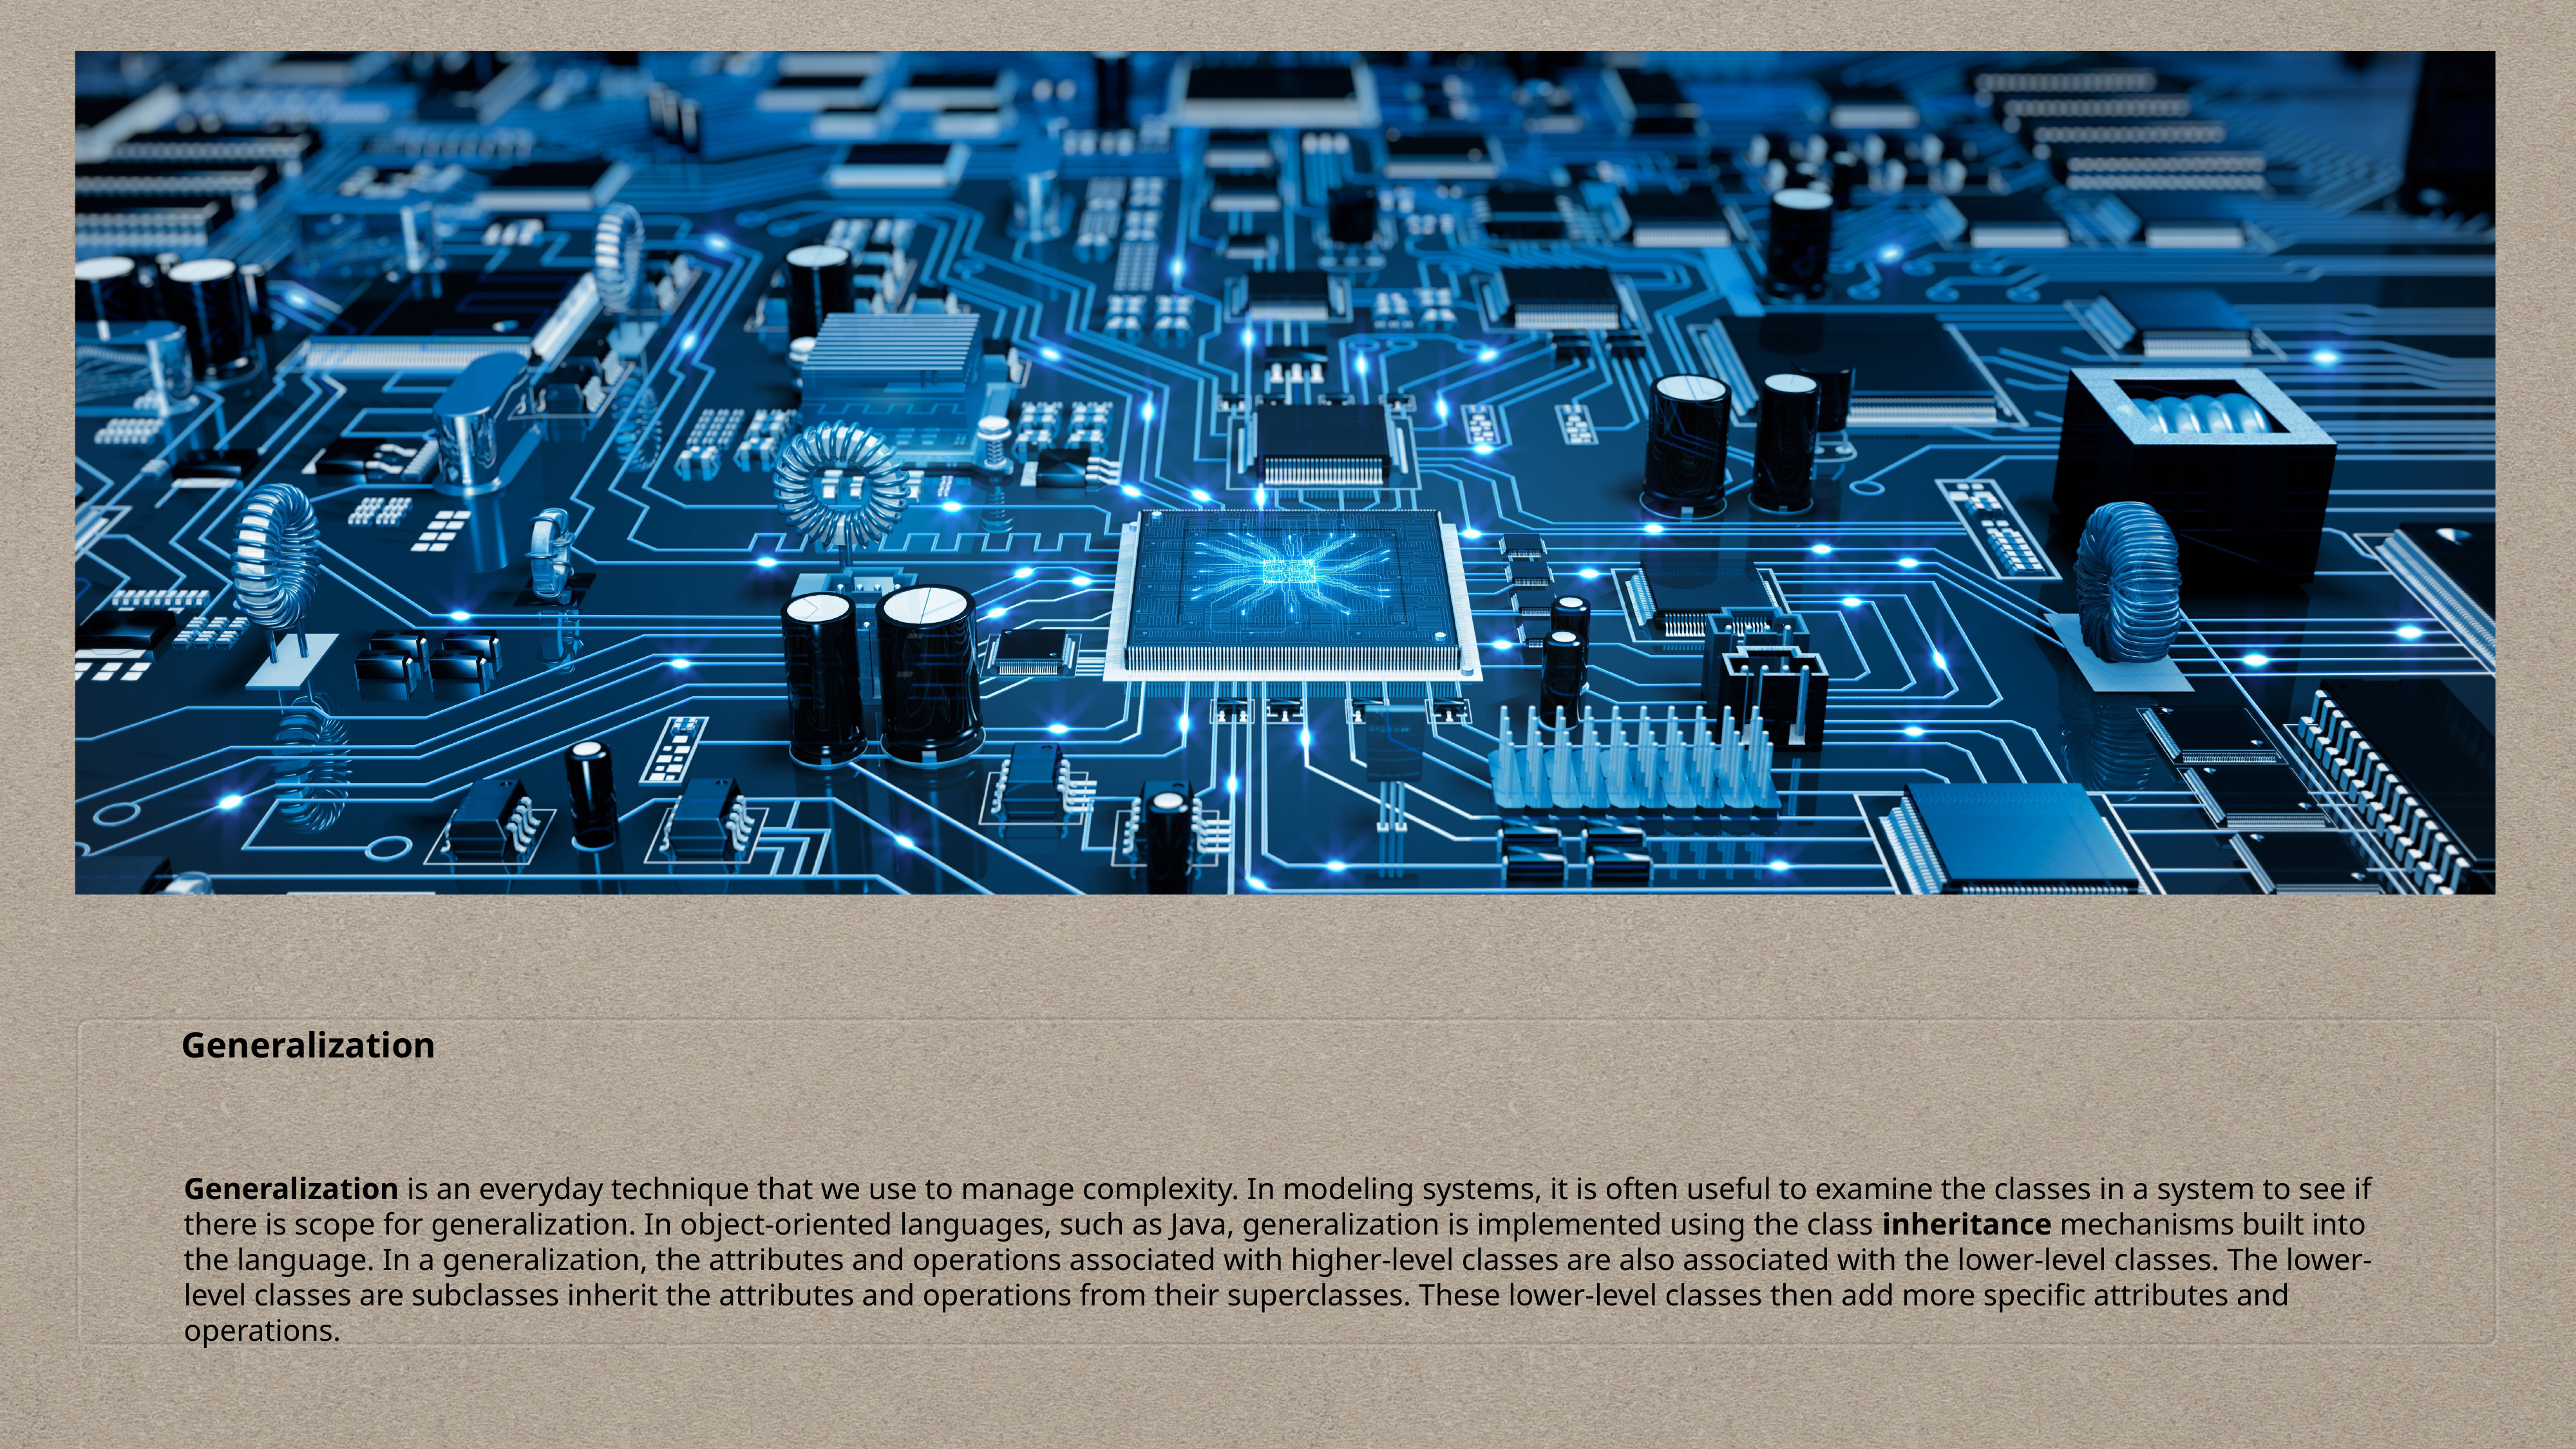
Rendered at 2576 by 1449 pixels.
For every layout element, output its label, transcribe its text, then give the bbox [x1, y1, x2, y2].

list Generalization is an everyday technique that we use to manage complexity. In modeling systems, it is often useful to examine the classes in a system to see if there is scope for generalization. In object-oriented languages, such as Java, generalization is implemented using the class inheritance mechanisms built into the language. In a generalization, the attributes and operations associated with higher-level classes are also associated with the lower-level classes. The lower-level classes are subclasses inherit the attributes and operations from their superclasses. These lower-level classes then add more specific attributes and operations. [178, 1164, 2398, 1342]
picture [0, 0, 2576, 1449]
text_box [79, 895, 2495, 898]
title Generalization [175, 929, 2396, 1070]
